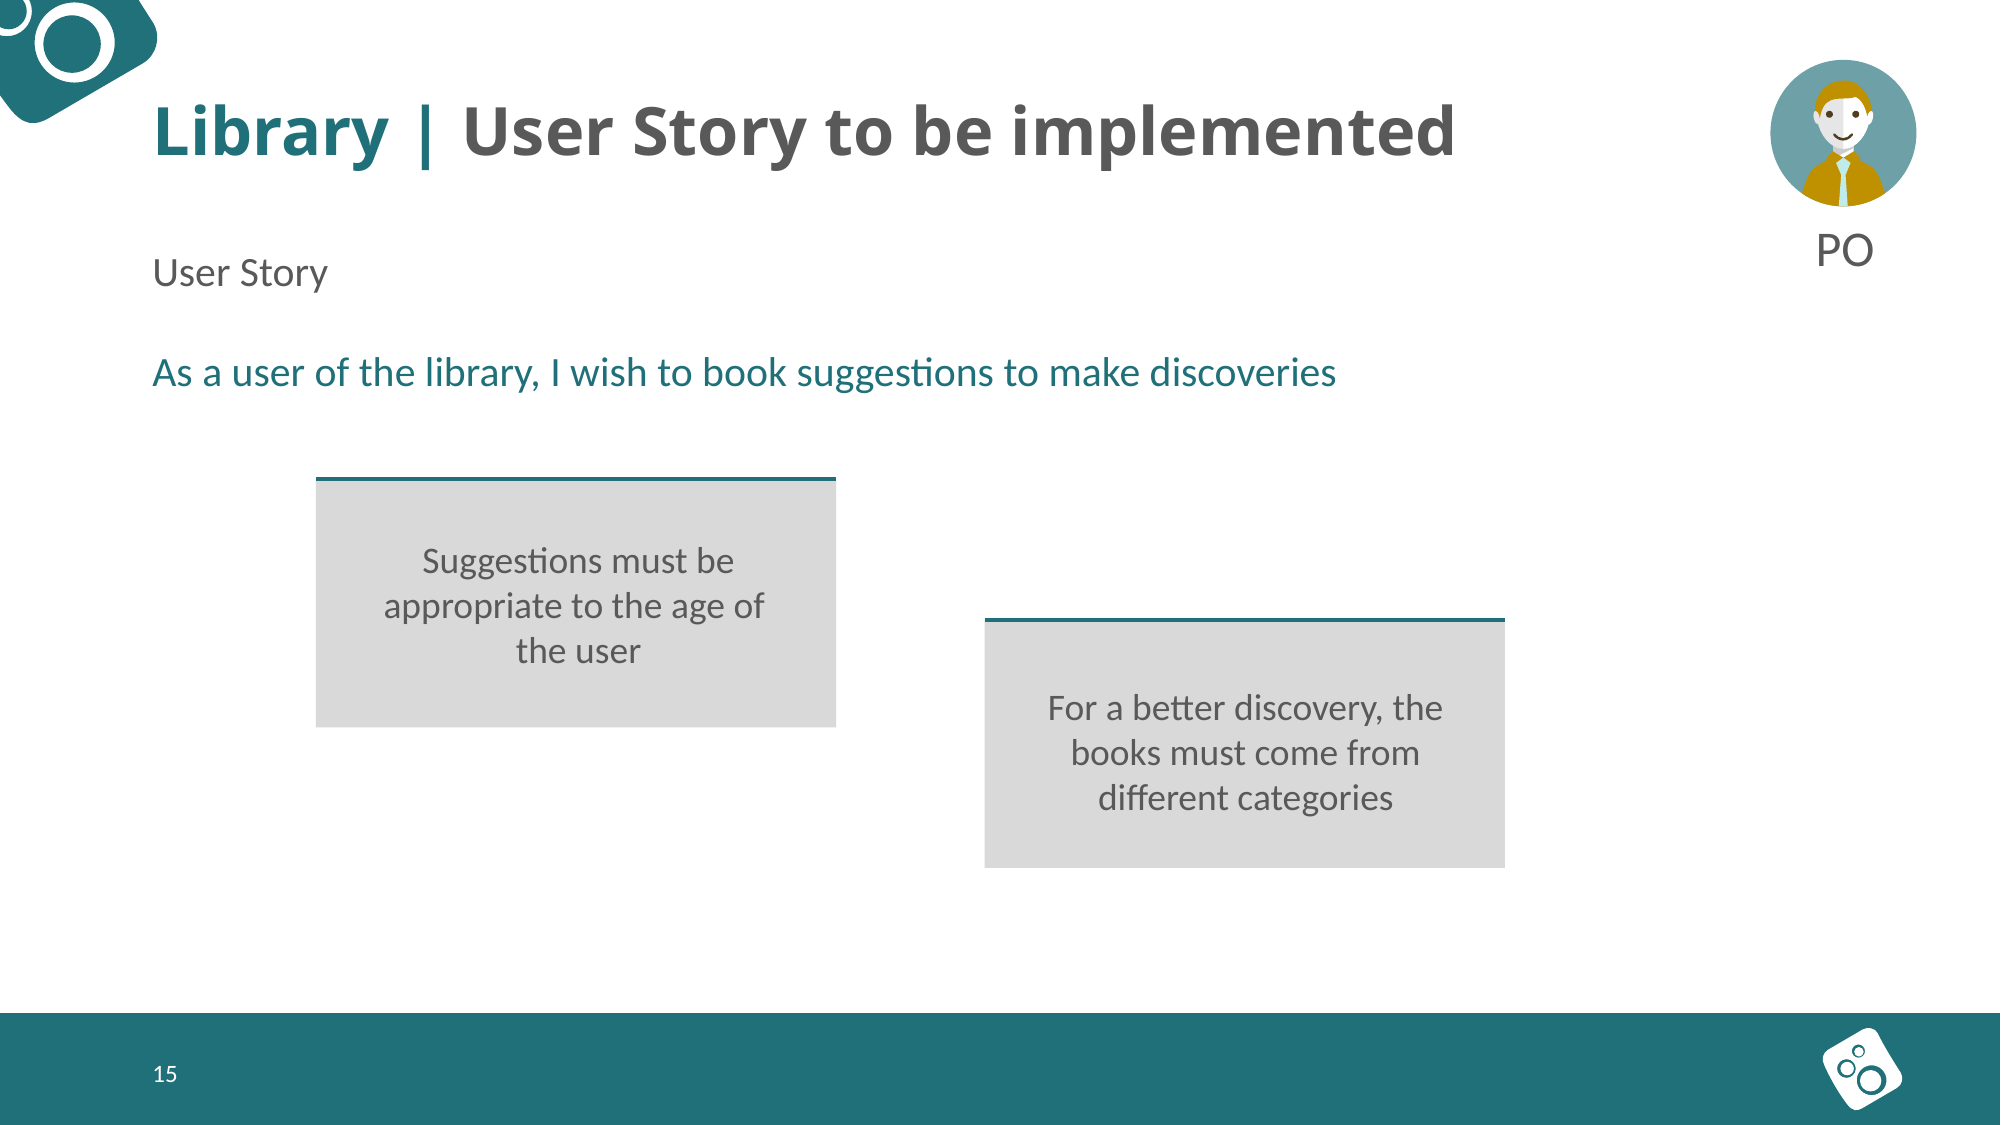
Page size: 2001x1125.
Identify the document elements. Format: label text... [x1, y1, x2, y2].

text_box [1770, 59, 1917, 207]
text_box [984, 619, 1505, 868]
title Library | User Story to be implemented [137, 59, 1863, 208]
text_box PO [1771, 209, 1918, 284]
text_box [315, 479, 837, 728]
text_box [1826, 110, 1860, 141]
text_box User Story As a user of the library, I wish to book suggestions to make discoveries [137, 237, 1375, 403]
slide_number 15 [137, 1042, 343, 1103]
